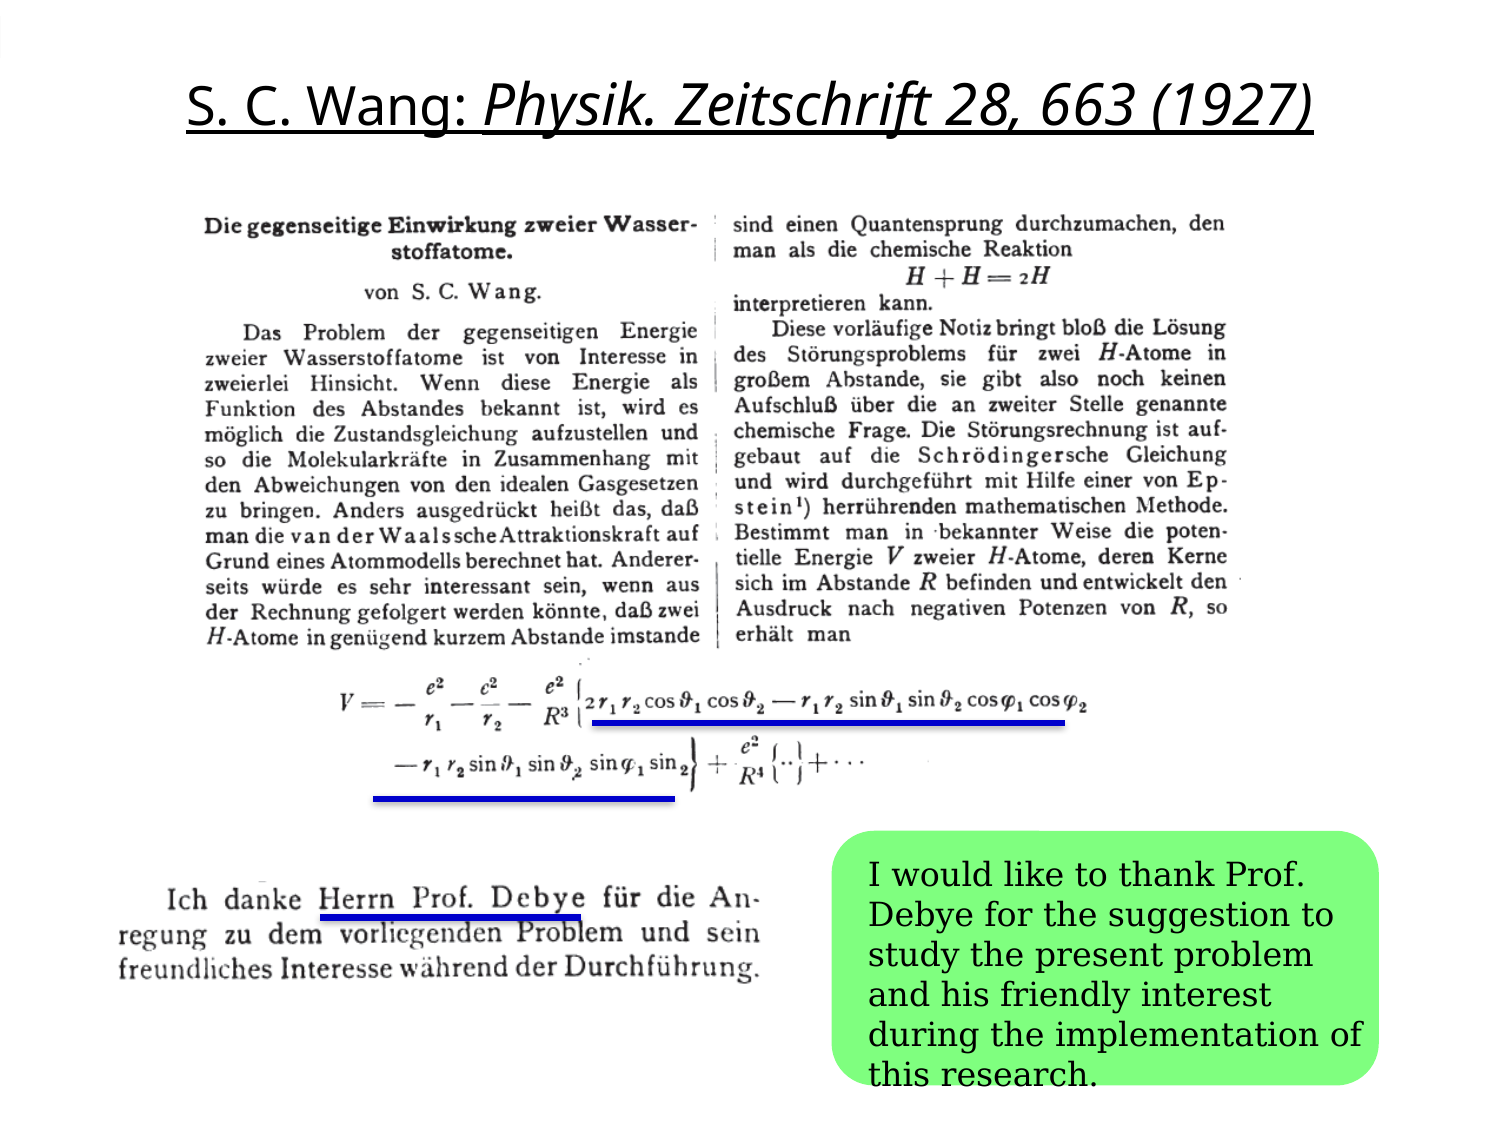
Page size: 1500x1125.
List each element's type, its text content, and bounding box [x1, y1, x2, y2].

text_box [113, 881, 777, 994]
text_box I would like to thank Prof. Debye for the suggestion to study the present problem and his friendly interest during the implementation of this research. [853, 846, 1386, 1101]
title S. C. Wang: Physik. Zeitschrift 28, 663 (1927) [122, 58, 1377, 147]
text_box [831, 830, 1369, 1080]
picture [152, 152, 1347, 806]
